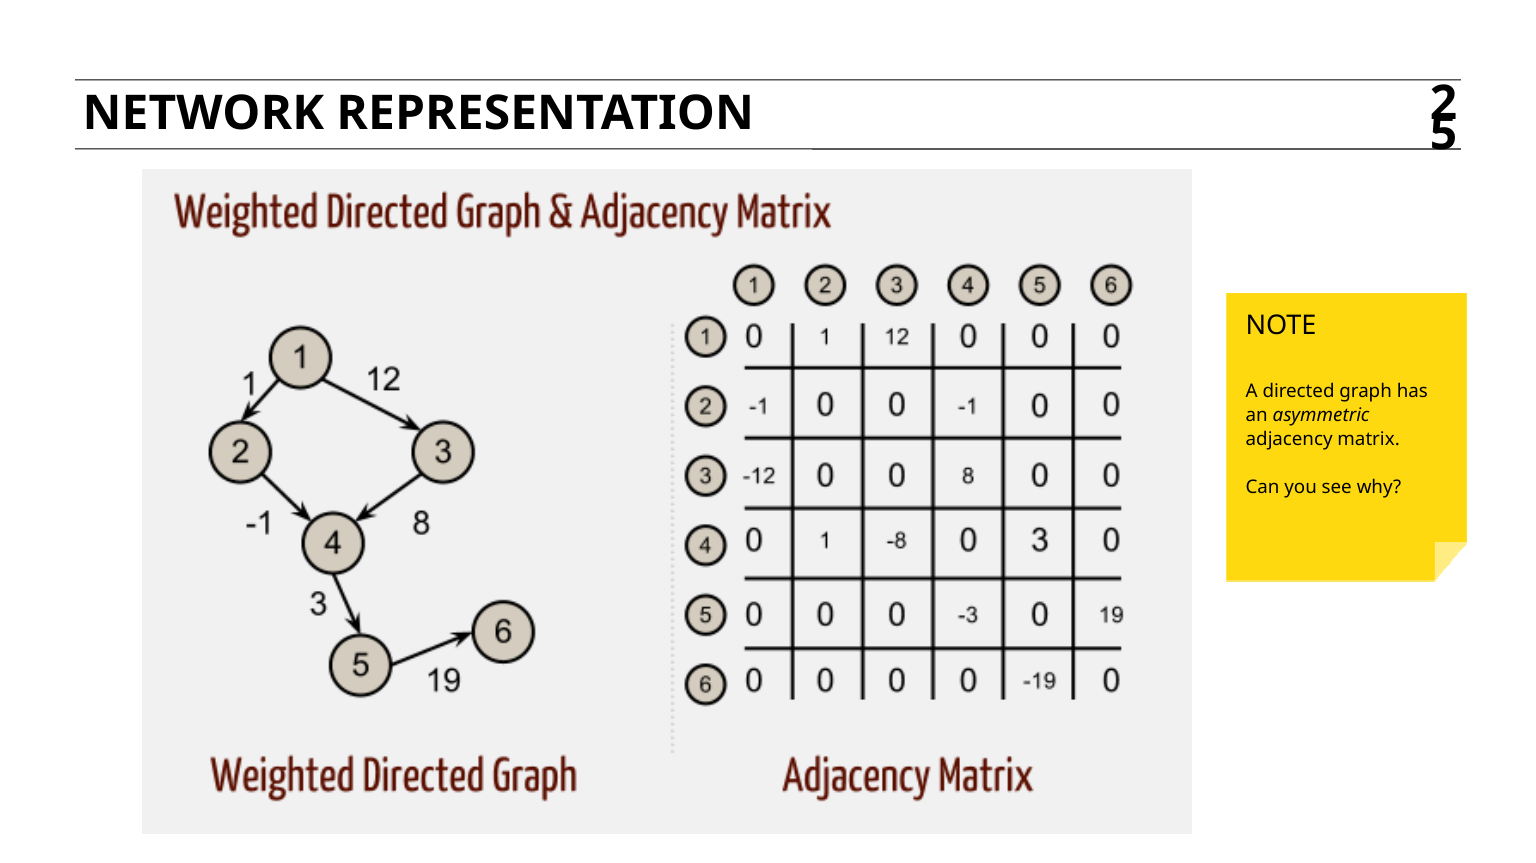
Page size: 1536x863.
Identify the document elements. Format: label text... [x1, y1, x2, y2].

picture [142, 168, 1192, 834]
slide_number 25 [1419, 86, 1461, 138]
list Network representation [67, 81, 1118, 132]
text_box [1225, 293, 1467, 582]
